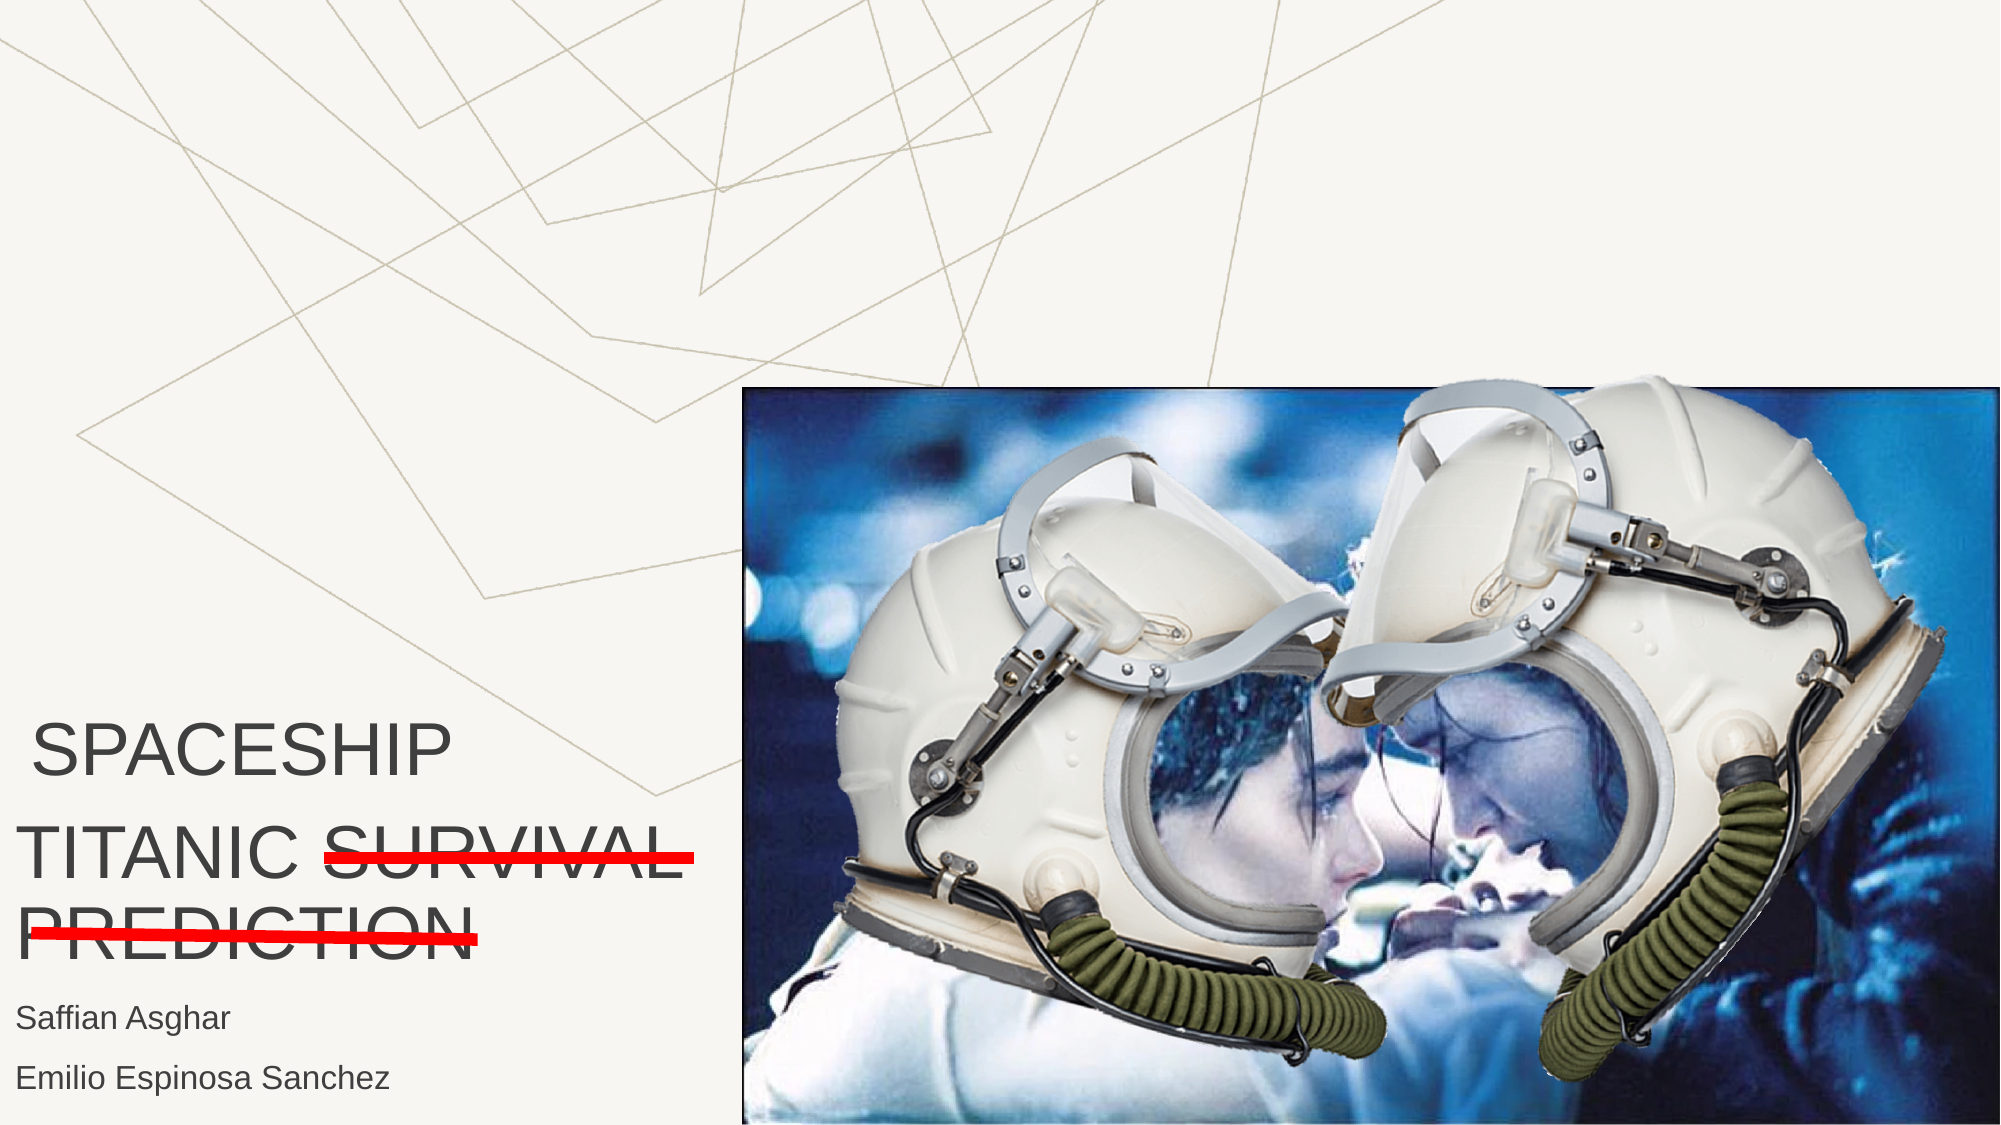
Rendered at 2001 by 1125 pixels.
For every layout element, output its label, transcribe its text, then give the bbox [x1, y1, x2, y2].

title SPACESHIP [15, 615, 737, 800]
subtitle Saffian Asghar Emilio Espinosa Sanchez [0, 988, 737, 1125]
title TITANIC SURVIVAL PREDICTION [0, 799, 737, 984]
picture [0, 0, 2000, 1125]
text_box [30, 932, 478, 940]
